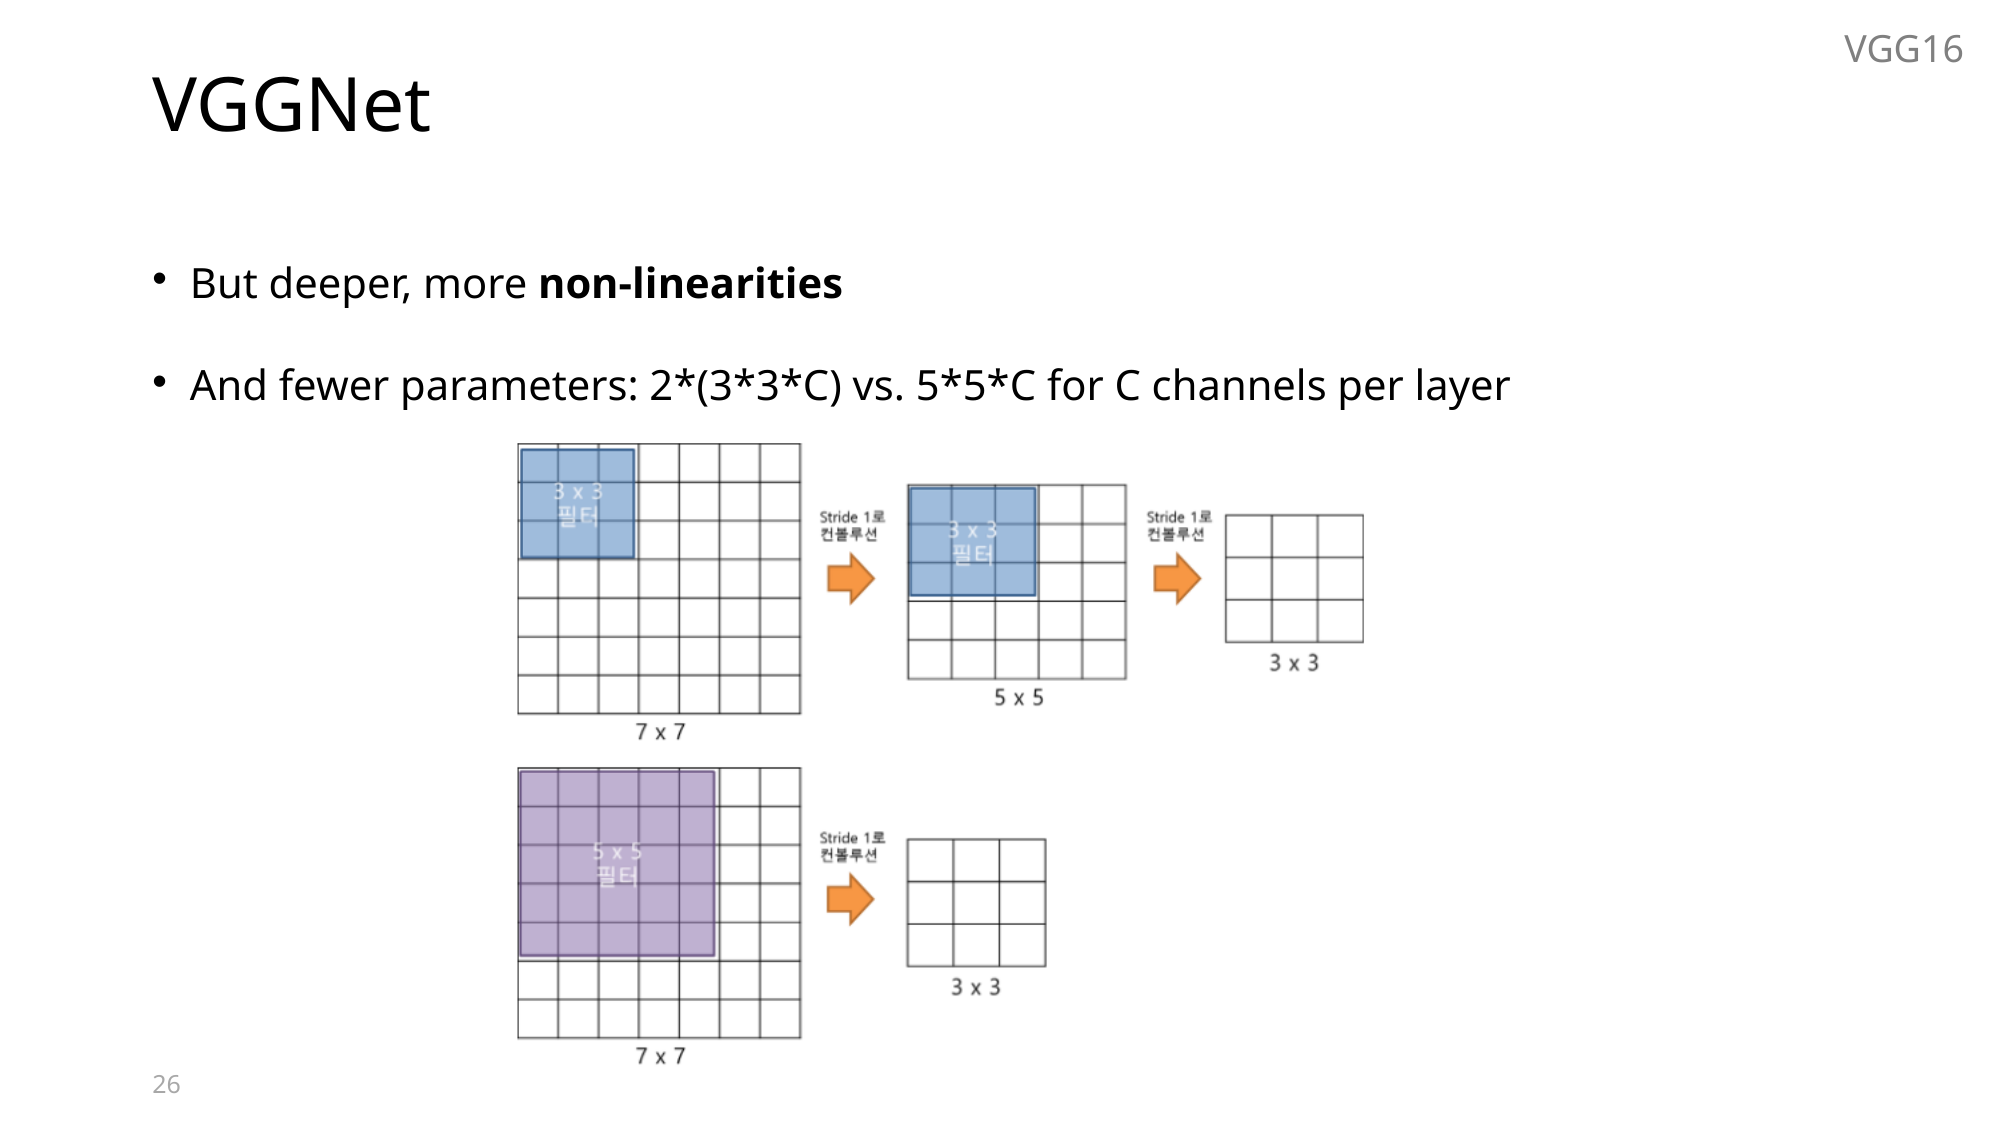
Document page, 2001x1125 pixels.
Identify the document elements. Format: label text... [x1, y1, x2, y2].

text_box VGG16 [1829, 17, 1979, 77]
slide_number 26 [137, 1055, 588, 1115]
title VGGNet [137, 69, 1863, 145]
list But deeper, more non-linearities And fewer parameters: 2*(3*3*C) vs. 5*5*C for C channels per layer [137, 206, 1863, 1043]
picture [491, 426, 1388, 1105]
